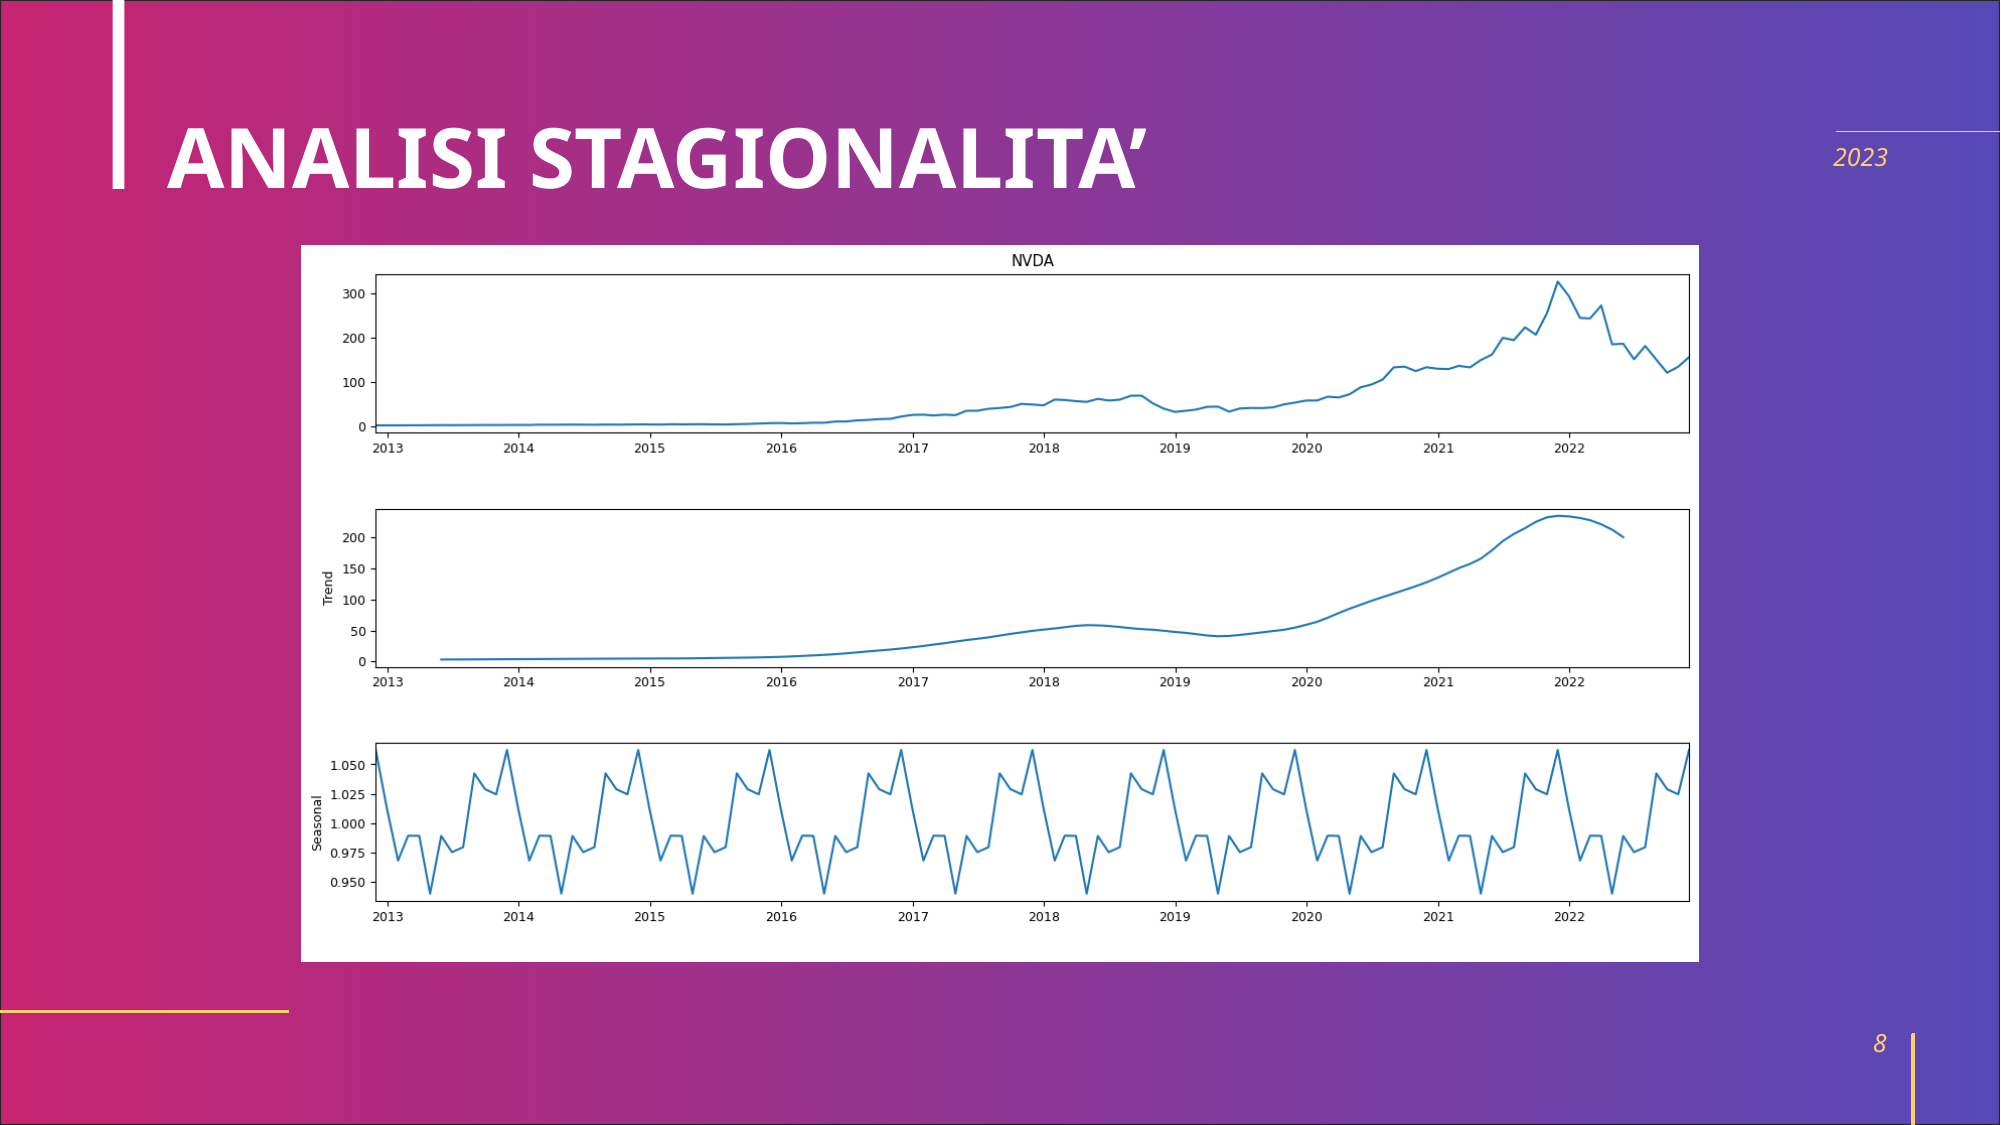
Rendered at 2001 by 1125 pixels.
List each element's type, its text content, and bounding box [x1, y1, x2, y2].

picture [301, 244, 1699, 962]
slide_number 8 [1451, 1015, 1902, 1075]
title ANALISI STAGIONALITA’ [152, 99, 1378, 214]
list 2023 [1818, 137, 1919, 192]
